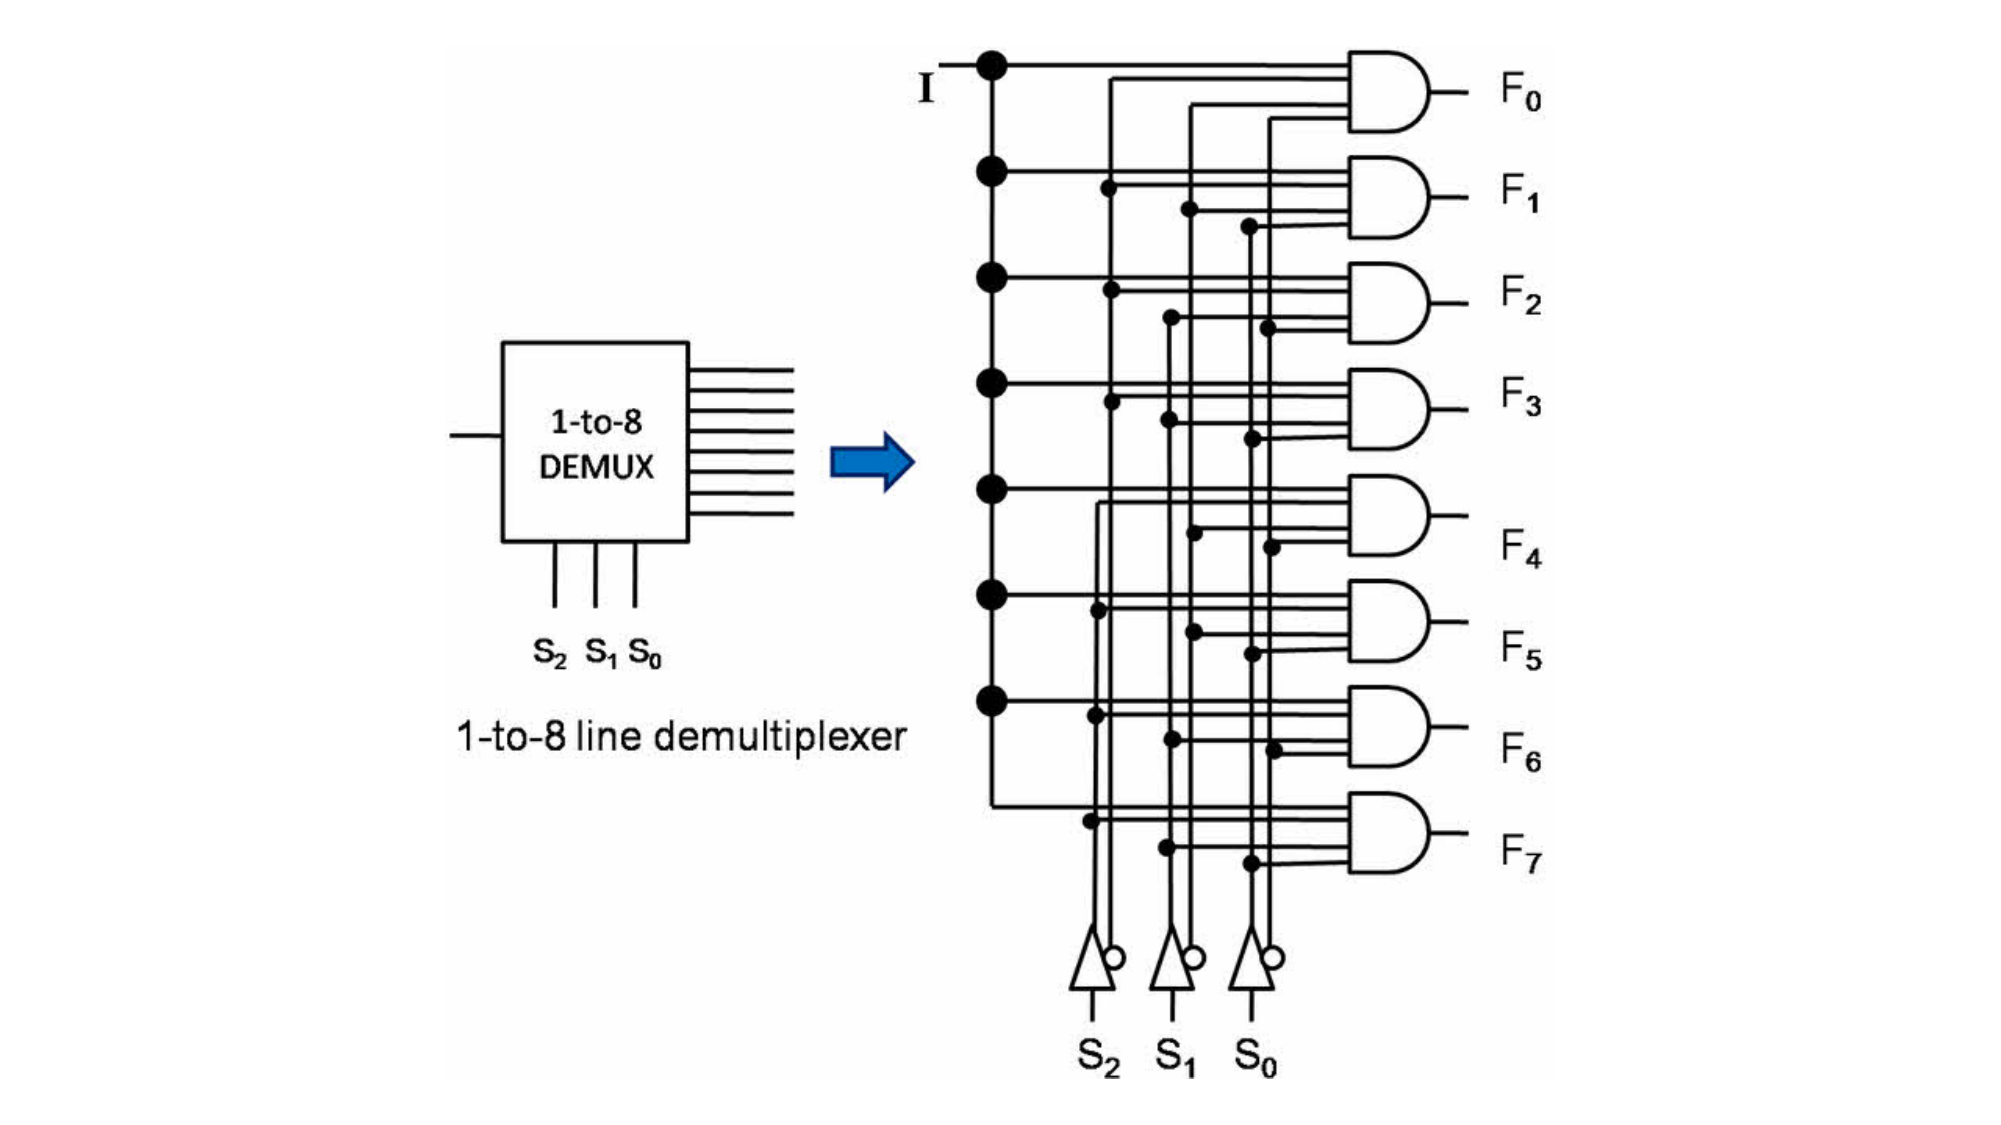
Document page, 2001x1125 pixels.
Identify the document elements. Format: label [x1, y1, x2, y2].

picture [445, 46, 1555, 1079]
